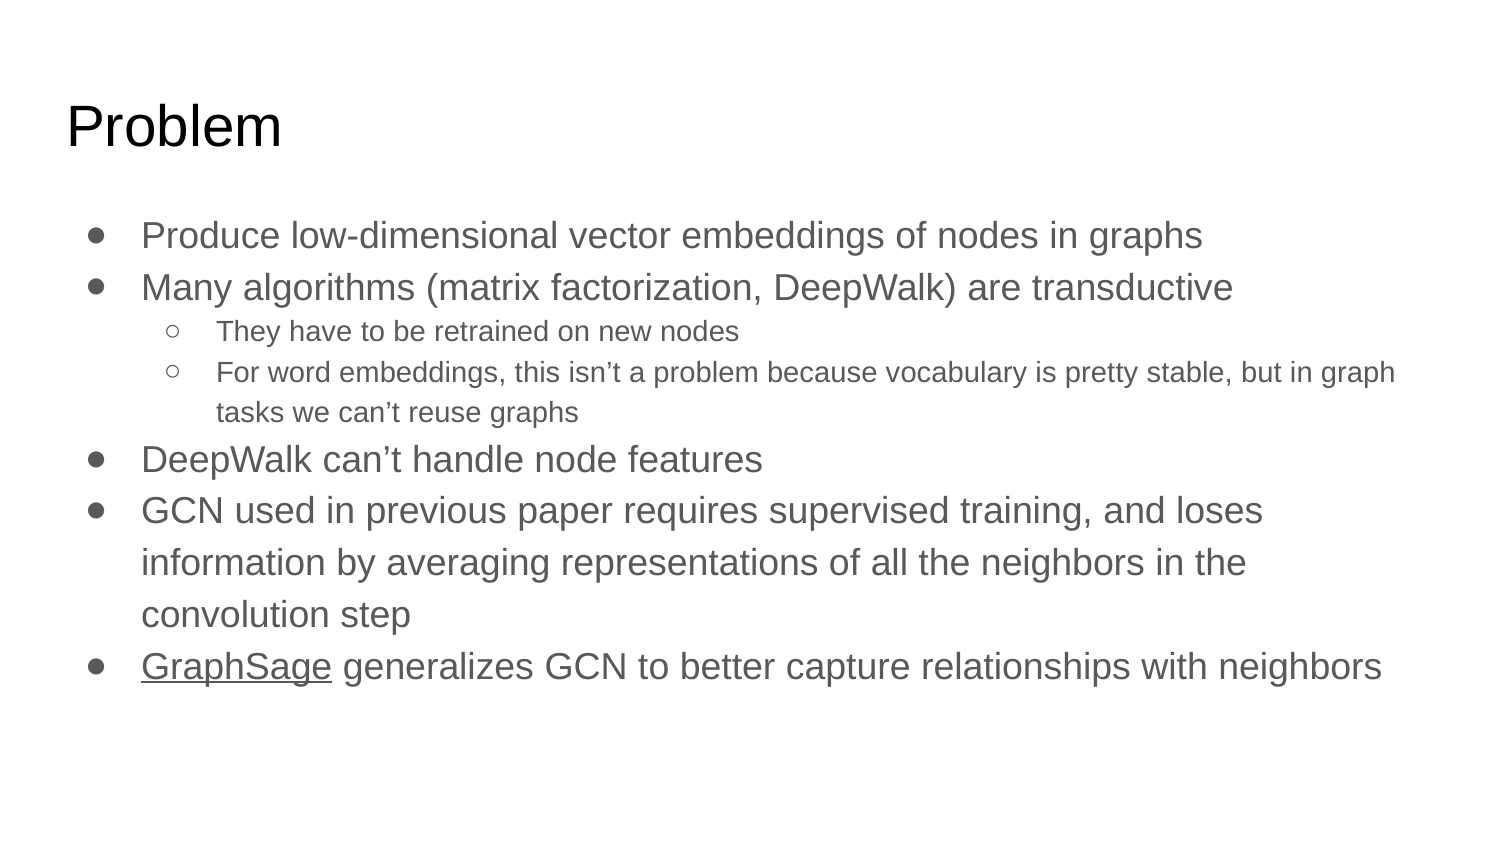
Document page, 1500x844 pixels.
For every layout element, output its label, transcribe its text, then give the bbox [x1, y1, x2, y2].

title Problem [51, 72, 1449, 167]
list Produce low-dimensional vector embeddings of nodes in graphs Many algorithms (matrix factorization, DeepWalk) are transductive They have to be retrained on new nodes For word embeddings, this isn’t a problem because vocabulary is pretty stable, but in graph tasks we can’t reuse graphs DeepWalk can’t handle node features GCN used in previous paper requires supervised training, and loses information by averaging representations of all the neighbors in the convolution step GraphSage generalizes GCN to better capture relationships with neighbors [51, 189, 1449, 750]
